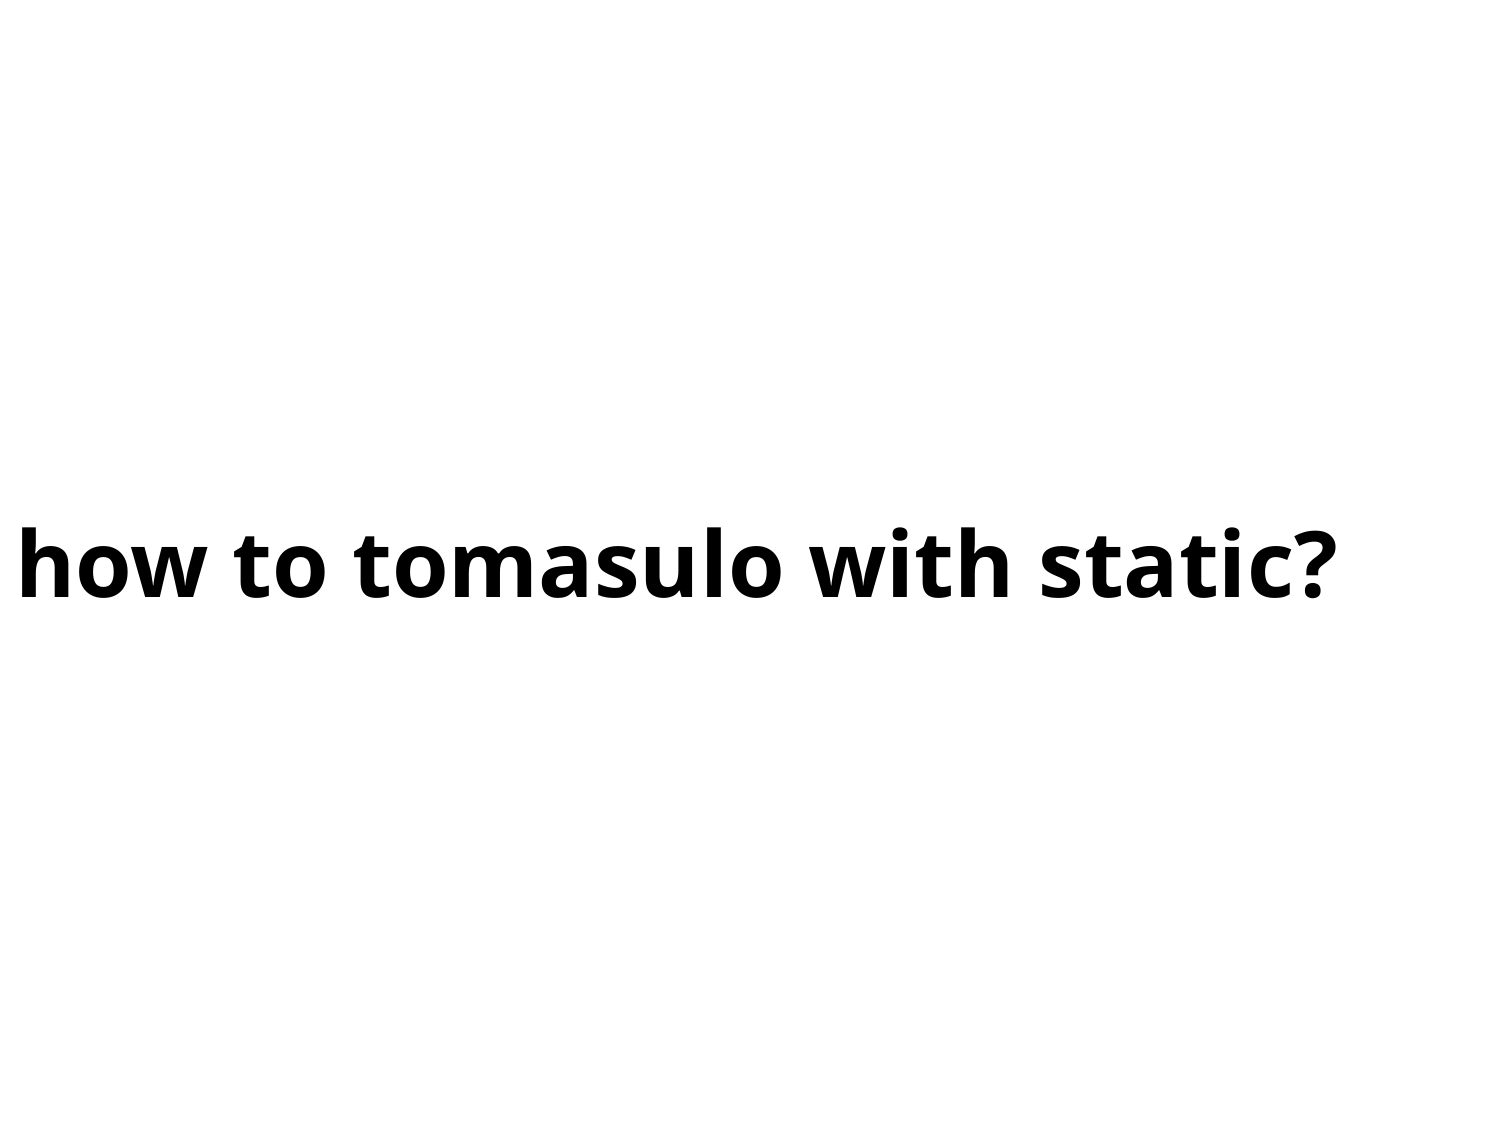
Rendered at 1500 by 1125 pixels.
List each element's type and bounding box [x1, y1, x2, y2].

title [0, 349, 1500, 663]
